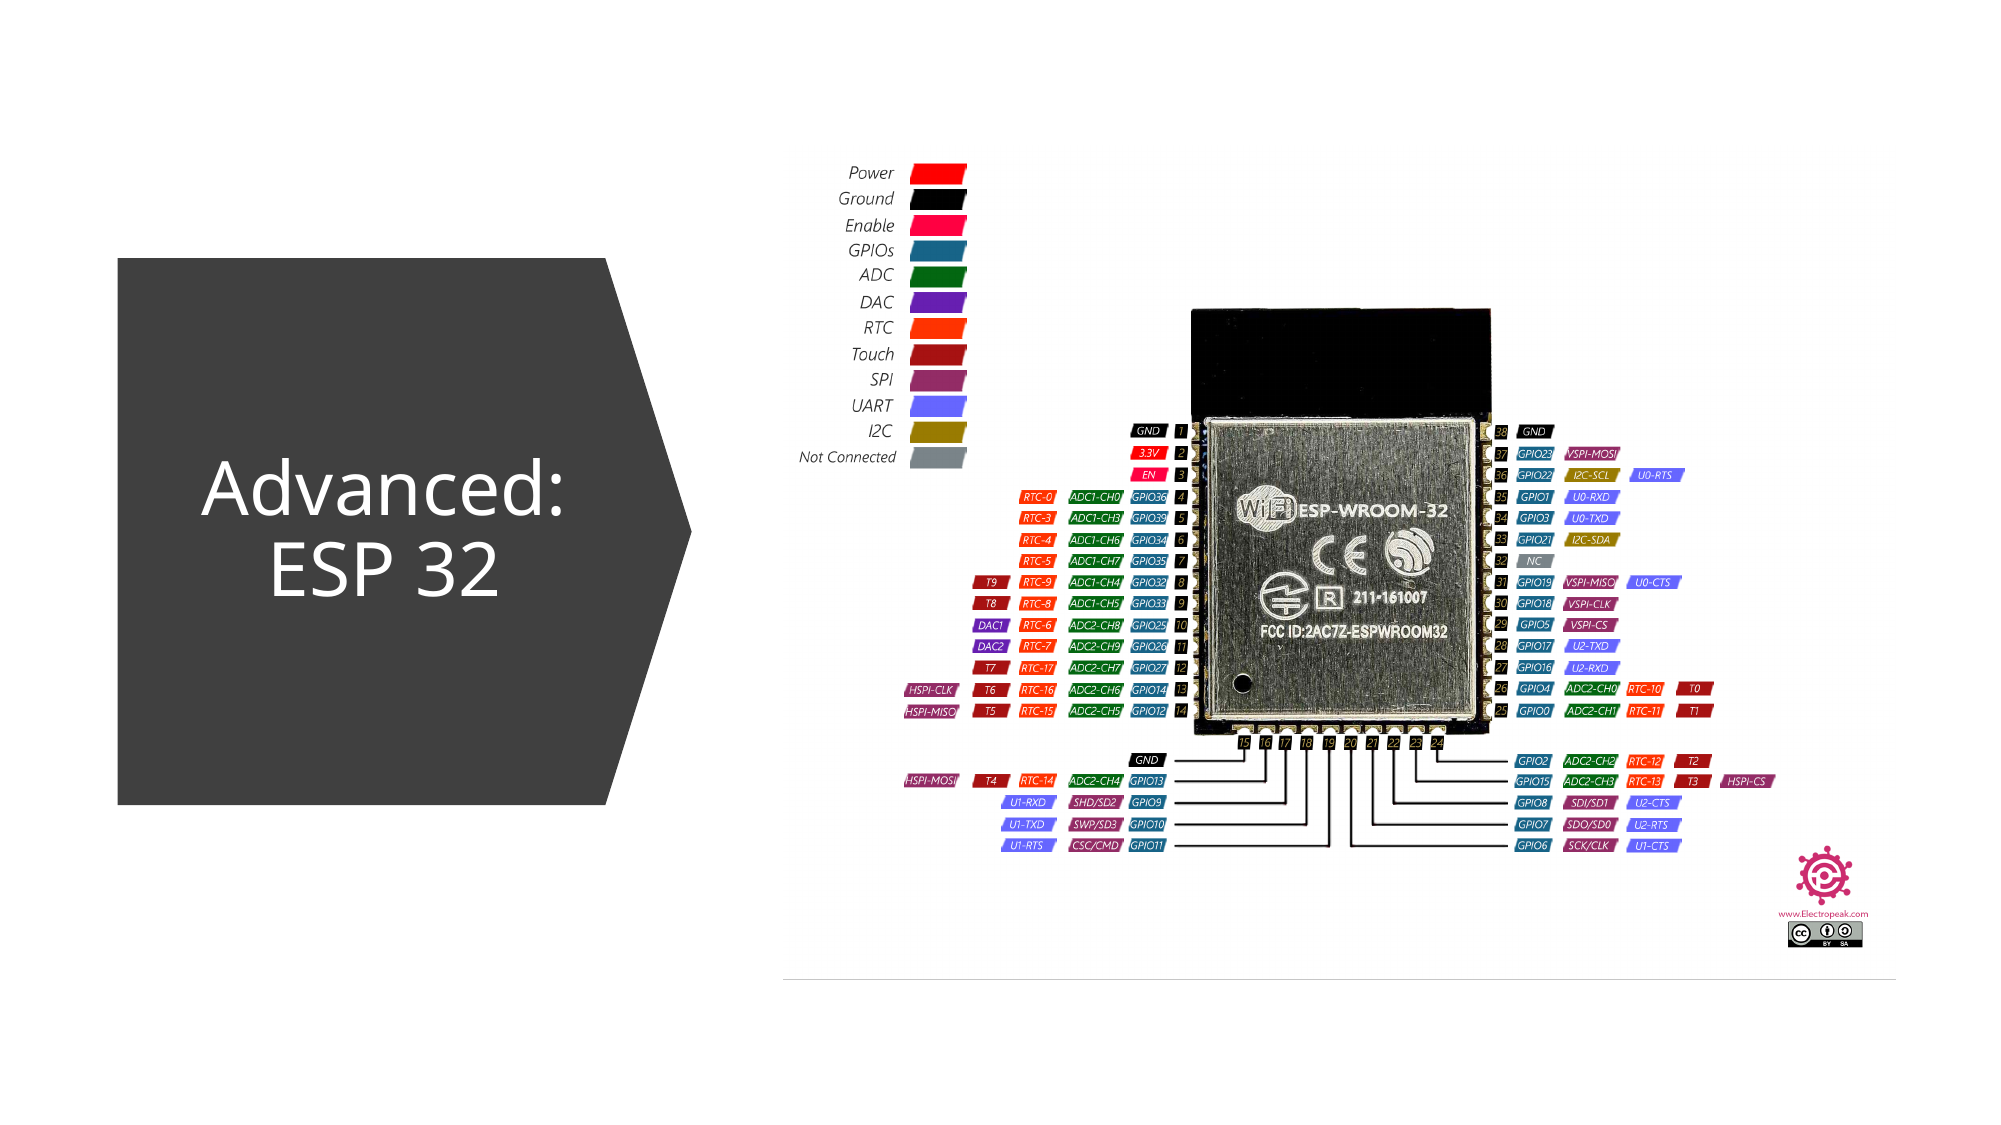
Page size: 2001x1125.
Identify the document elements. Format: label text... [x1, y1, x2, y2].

title Advanced: ESP 32 [168, 322, 601, 741]
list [783, 145, 1896, 980]
text_box [116, 257, 693, 807]
